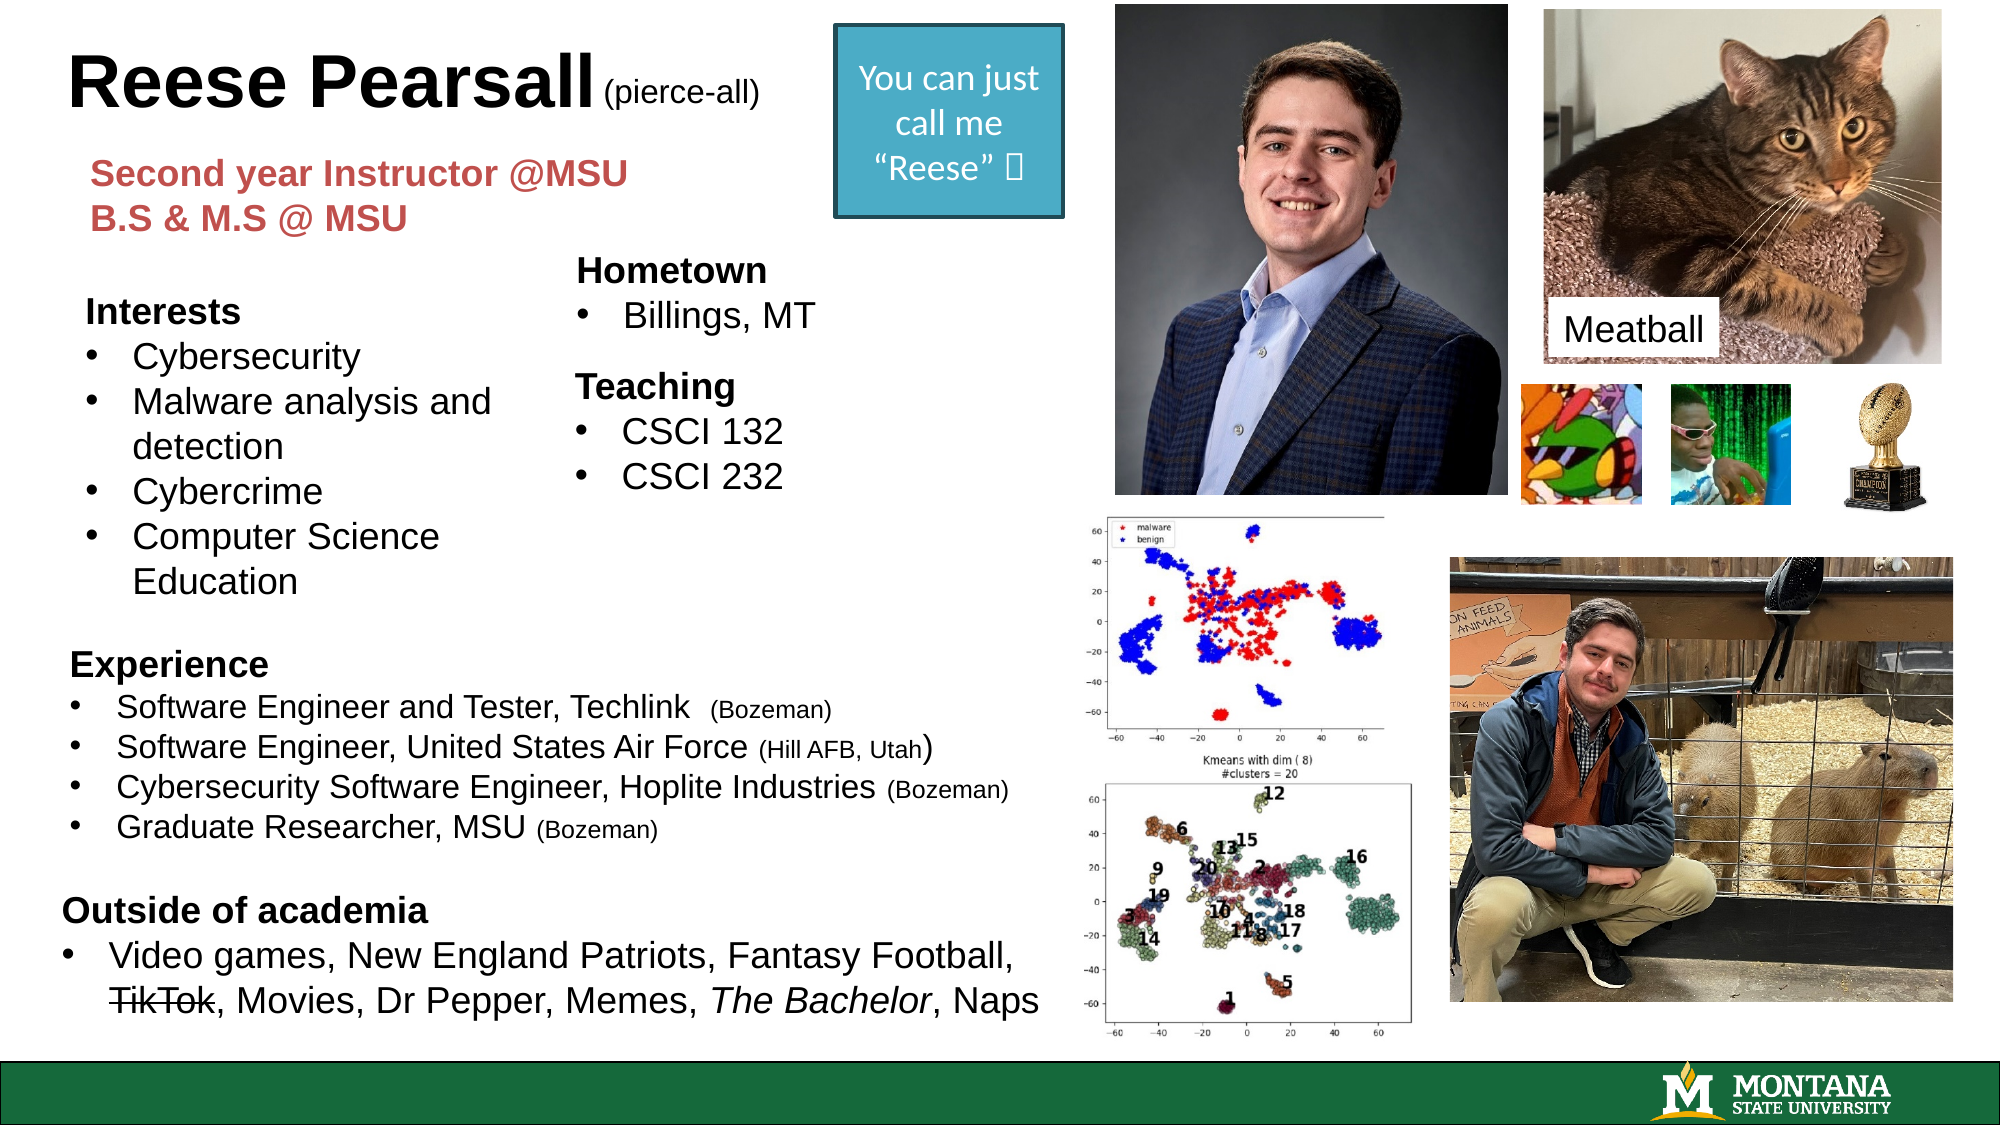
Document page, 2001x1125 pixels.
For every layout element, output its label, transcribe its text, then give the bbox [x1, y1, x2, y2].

text_box Reese Pearsall [52, 24, 612, 130]
picture [1813, 373, 1958, 519]
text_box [1892, 1060, 2000, 1125]
text_box Experience Software Engineer and Tester, Techlink (Bozeman) Software Engineer, United States Air Force (Hill AFB, Utah) Cybersecurity Software Engineer, Hoplite Industries (Bozeman) Graduate Researcher, MSU (Bozeman) [54, 632, 1025, 853]
text_box (pierce-all) [588, 62, 776, 118]
picture [1115, 4, 1509, 496]
picture [1084, 512, 1423, 1058]
text_box Interests Cybersecurity Malware analysis and detection Cybercrime Computer Science Education [70, 279, 579, 610]
text_box Second year Instructor @MSU B.S & M.S @ MSU [75, 141, 644, 246]
picture [1649, 1060, 1892, 1122]
text_box Teaching CSCI 132 CSCI 232 [559, 354, 802, 505]
picture [1671, 384, 1792, 505]
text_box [0, 1060, 1647, 1125]
picture [1543, 9, 1942, 364]
text_box Hometown Billings, MT [561, 238, 832, 344]
text_box You can just call me “Reese”  [833, 23, 1065, 219]
picture [1449, 557, 1954, 1002]
text_box Outside of academia Video games, New England Patriots, Fantasy Football, TikTok, Movies, Dr Pepper, Memes, The Bachelor, Naps [46, 879, 1079, 1029]
picture [1521, 384, 1642, 505]
